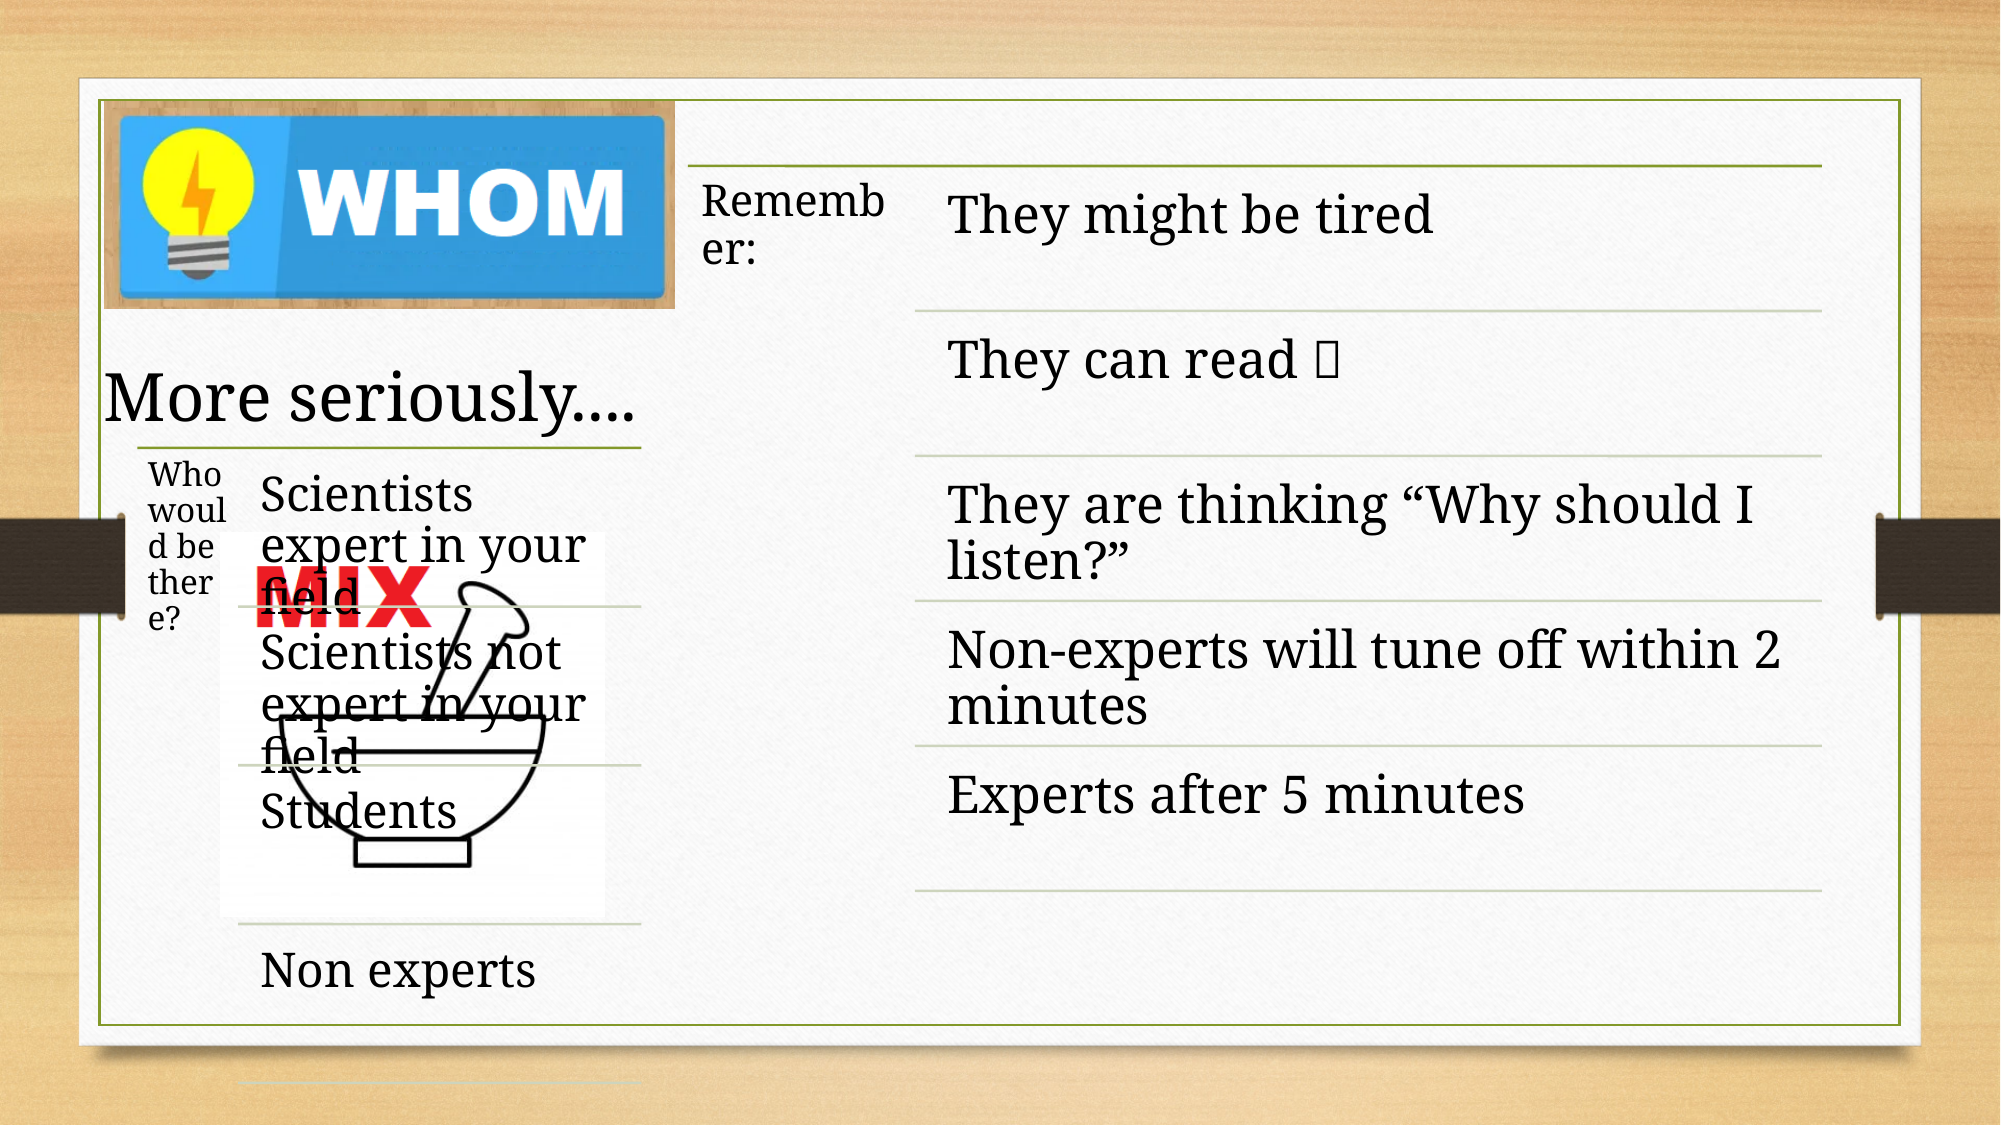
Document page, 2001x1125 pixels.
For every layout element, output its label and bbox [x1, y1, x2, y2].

picture [0, 0, 2001, 1125]
text_box [137, 347, 642, 1092]
text_box [687, 165, 1823, 899]
